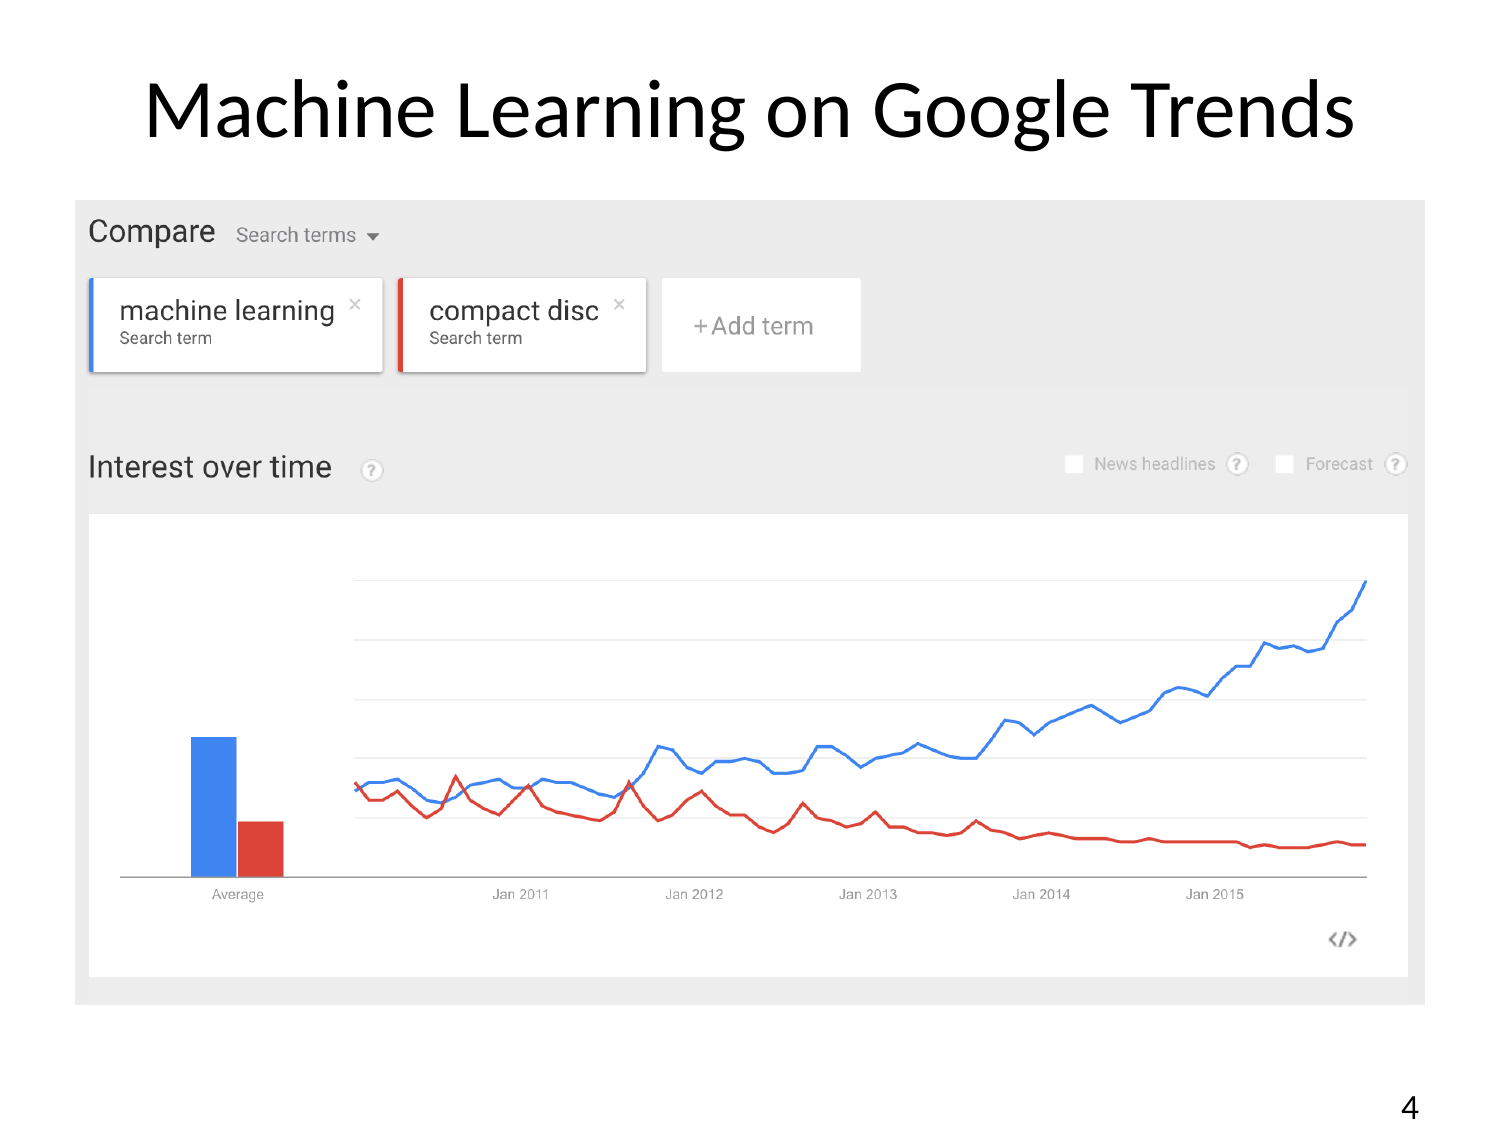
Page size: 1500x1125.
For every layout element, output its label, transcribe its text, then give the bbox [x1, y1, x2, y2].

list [74, 199, 1426, 1006]
title Machine Learning on Google Trends [75, 45, 1425, 163]
